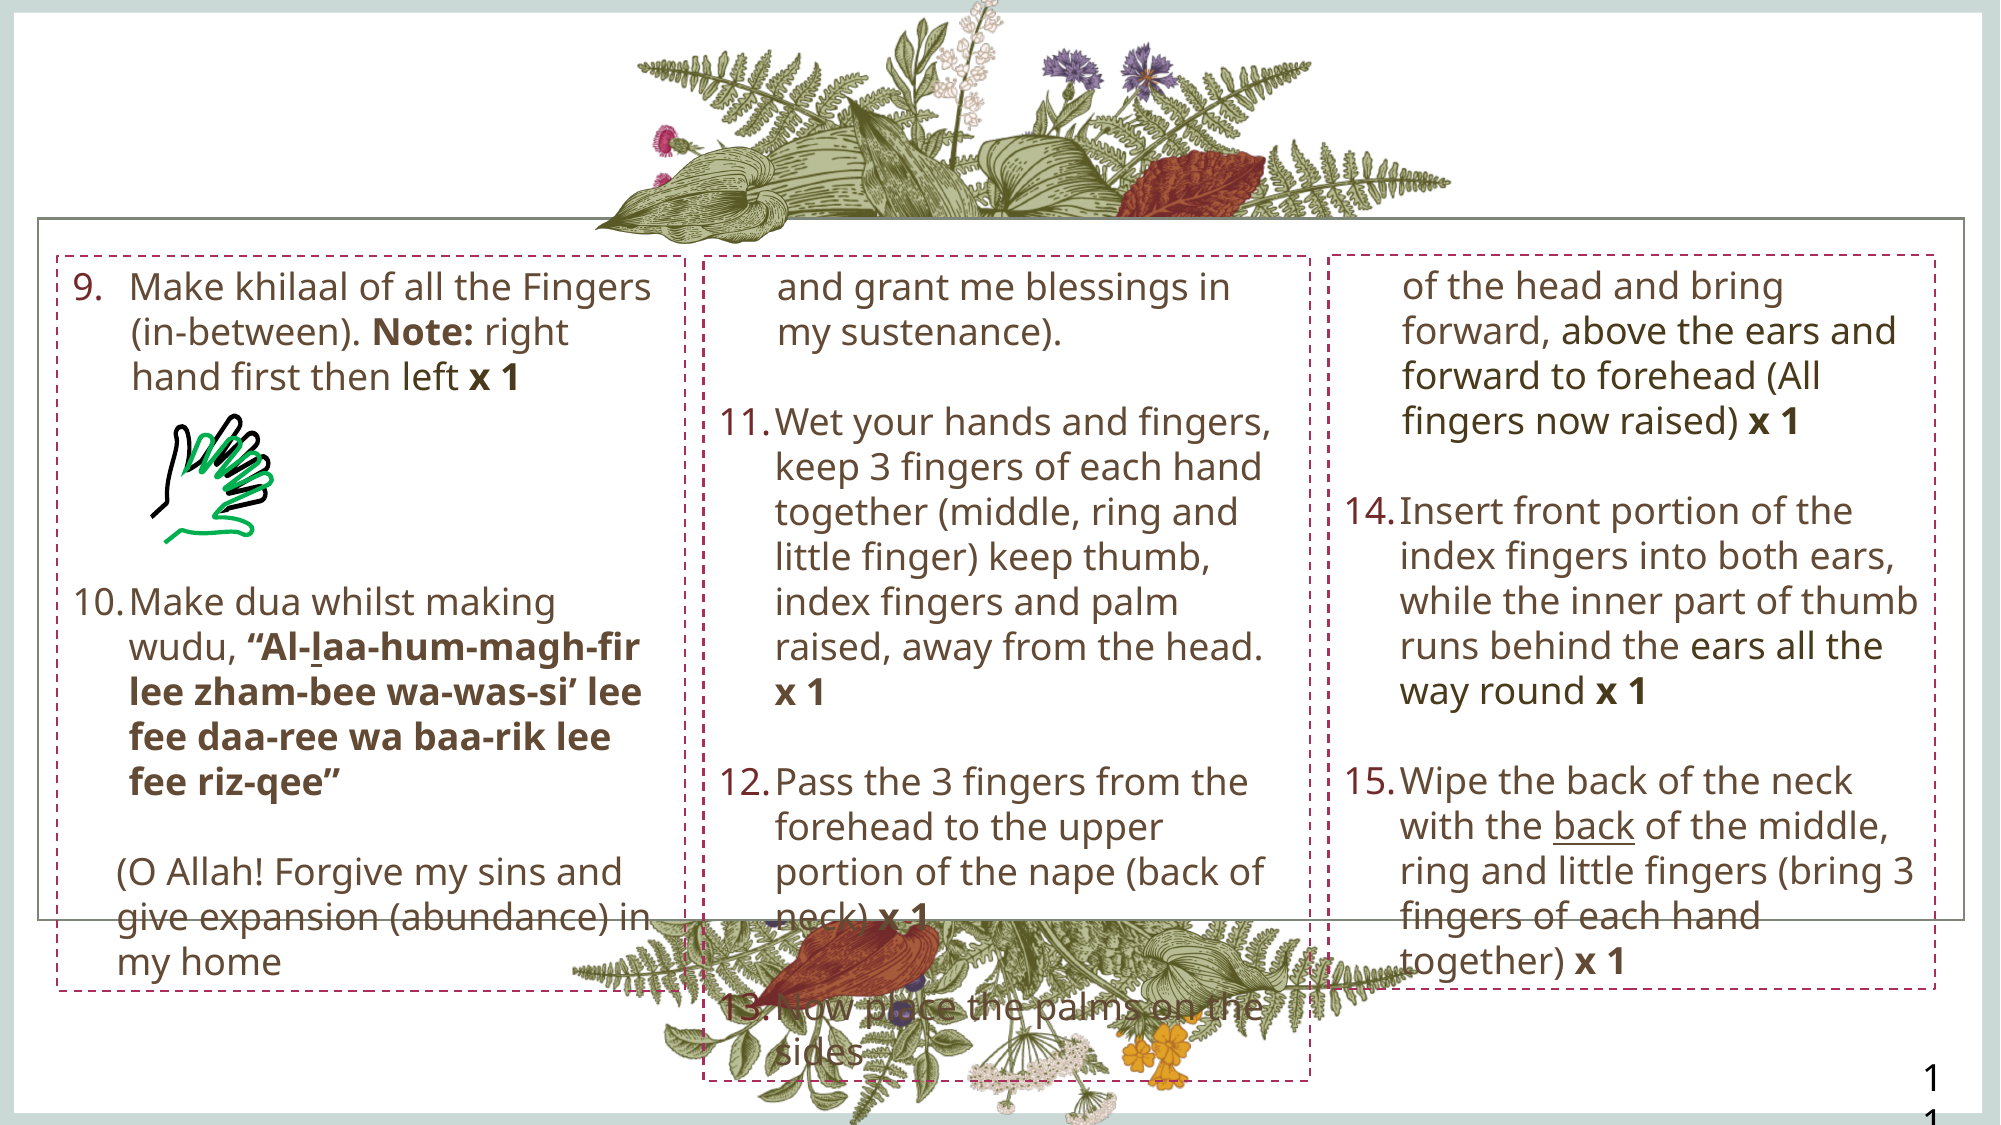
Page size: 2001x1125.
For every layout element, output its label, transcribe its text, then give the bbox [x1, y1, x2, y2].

text_box of the head and bring forward, above the ears and forward to forehead (All fingers now raised) x 1 Insert front portion of the index fingers into both ears, while the inner part of thumb runs behind the ears all the way round x 1 Wipe the back of the neck with the back of the middle, ring and little fingers (bring 3 fingers of each hand together) x 1 [1328, 254, 1935, 990]
text_box 11 [1907, 1046, 1977, 1125]
text_box Make khilaal of all the Fingers (in-between). Note: right hand first then left x 1 Make dua whilst making wudu, “Al-laa-hum-magh-fir lee zham-bee wa-was-si’ lee fee daa-ree wa baa-rik lee fee riz-qee” (O Allah! Forgive my sins and give expansion (abundance) in my home [57, 255, 685, 991]
picture [567, 921, 1434, 1125]
picture [593, 0, 1491, 245]
text_box and grant me blessings in my sustenance). Wet your hands and fingers, keep 3 fingers of each hand together (middle, ring and little finger) keep thumb, index fingers and palm raised, away from the head. x 1 Pass the 3 fingers from the forehead to the upper portion of the nape (back of neck) x 1 Now place the palms on the sides [703, 255, 1310, 1081]
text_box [156, 411, 273, 549]
